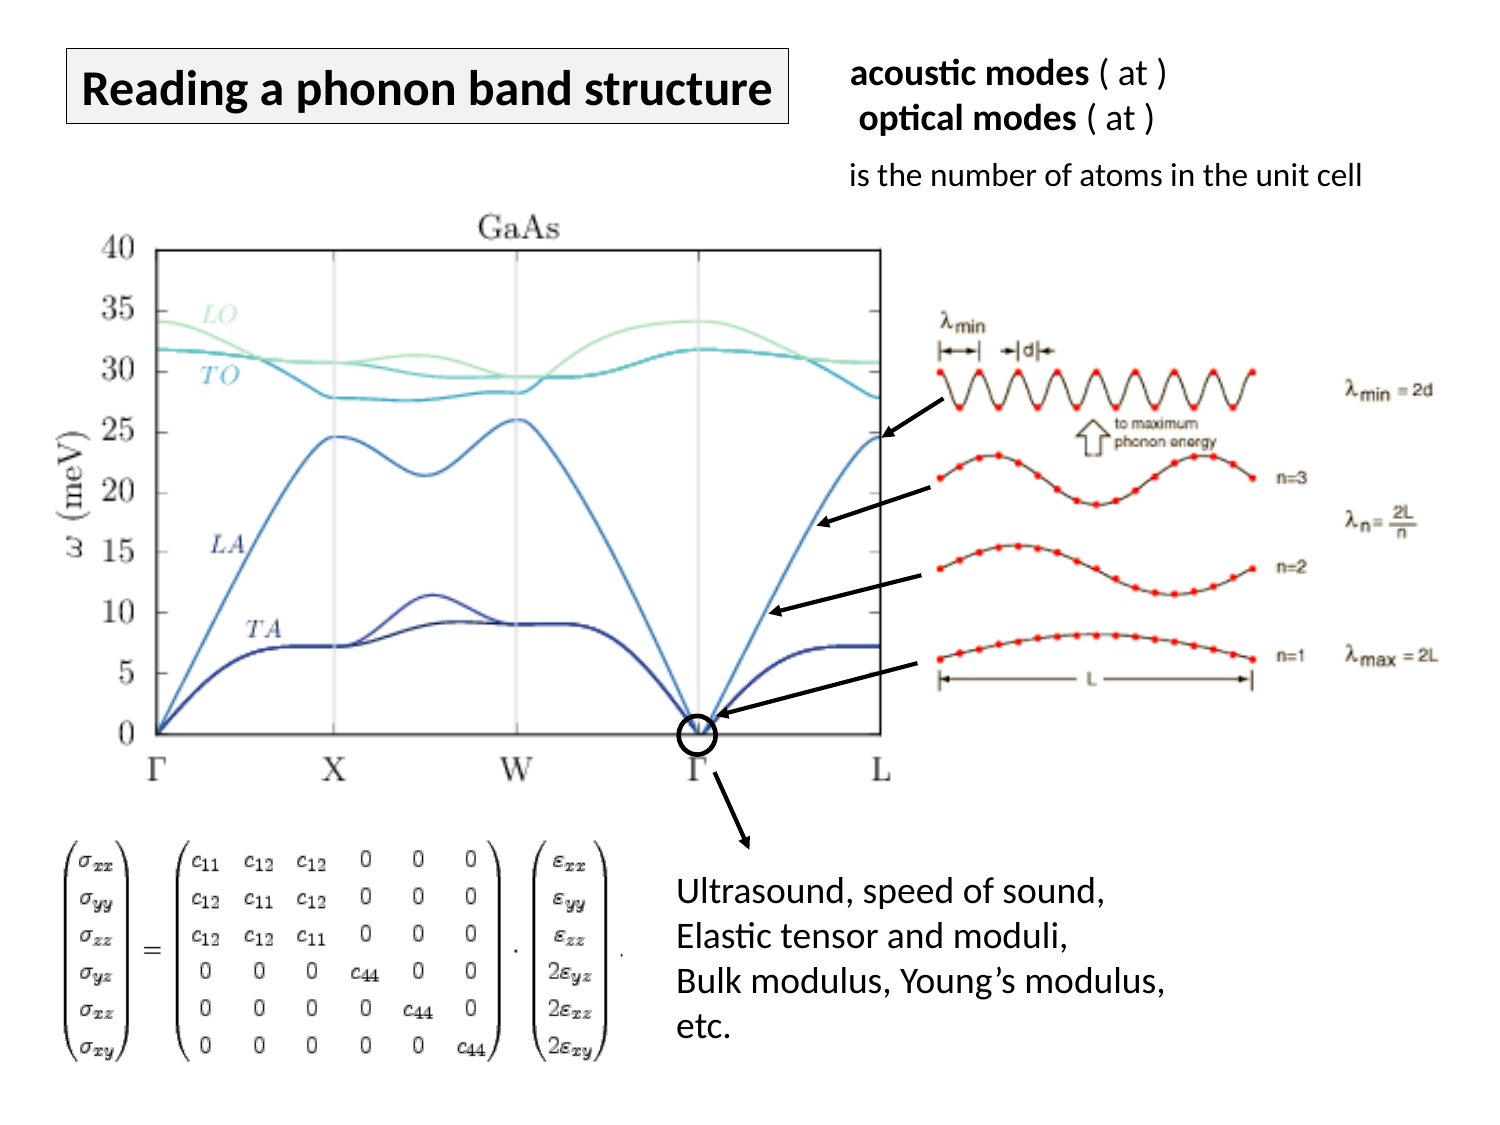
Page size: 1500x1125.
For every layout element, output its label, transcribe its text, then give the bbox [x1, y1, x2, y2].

picture [41, 200, 908, 803]
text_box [768, 575, 922, 614]
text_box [714, 772, 750, 850]
picture [917, 302, 1447, 701]
picture [52, 834, 628, 1081]
text_box Reading a phonon band structure [66, 48, 789, 124]
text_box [816, 487, 931, 526]
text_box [881, 398, 944, 438]
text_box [715, 663, 918, 716]
text_box Ultrasound, speed of sound, Elastic tensor and moduli, Bulk modulus, Young’s modulus, etc. [661, 858, 1182, 1054]
